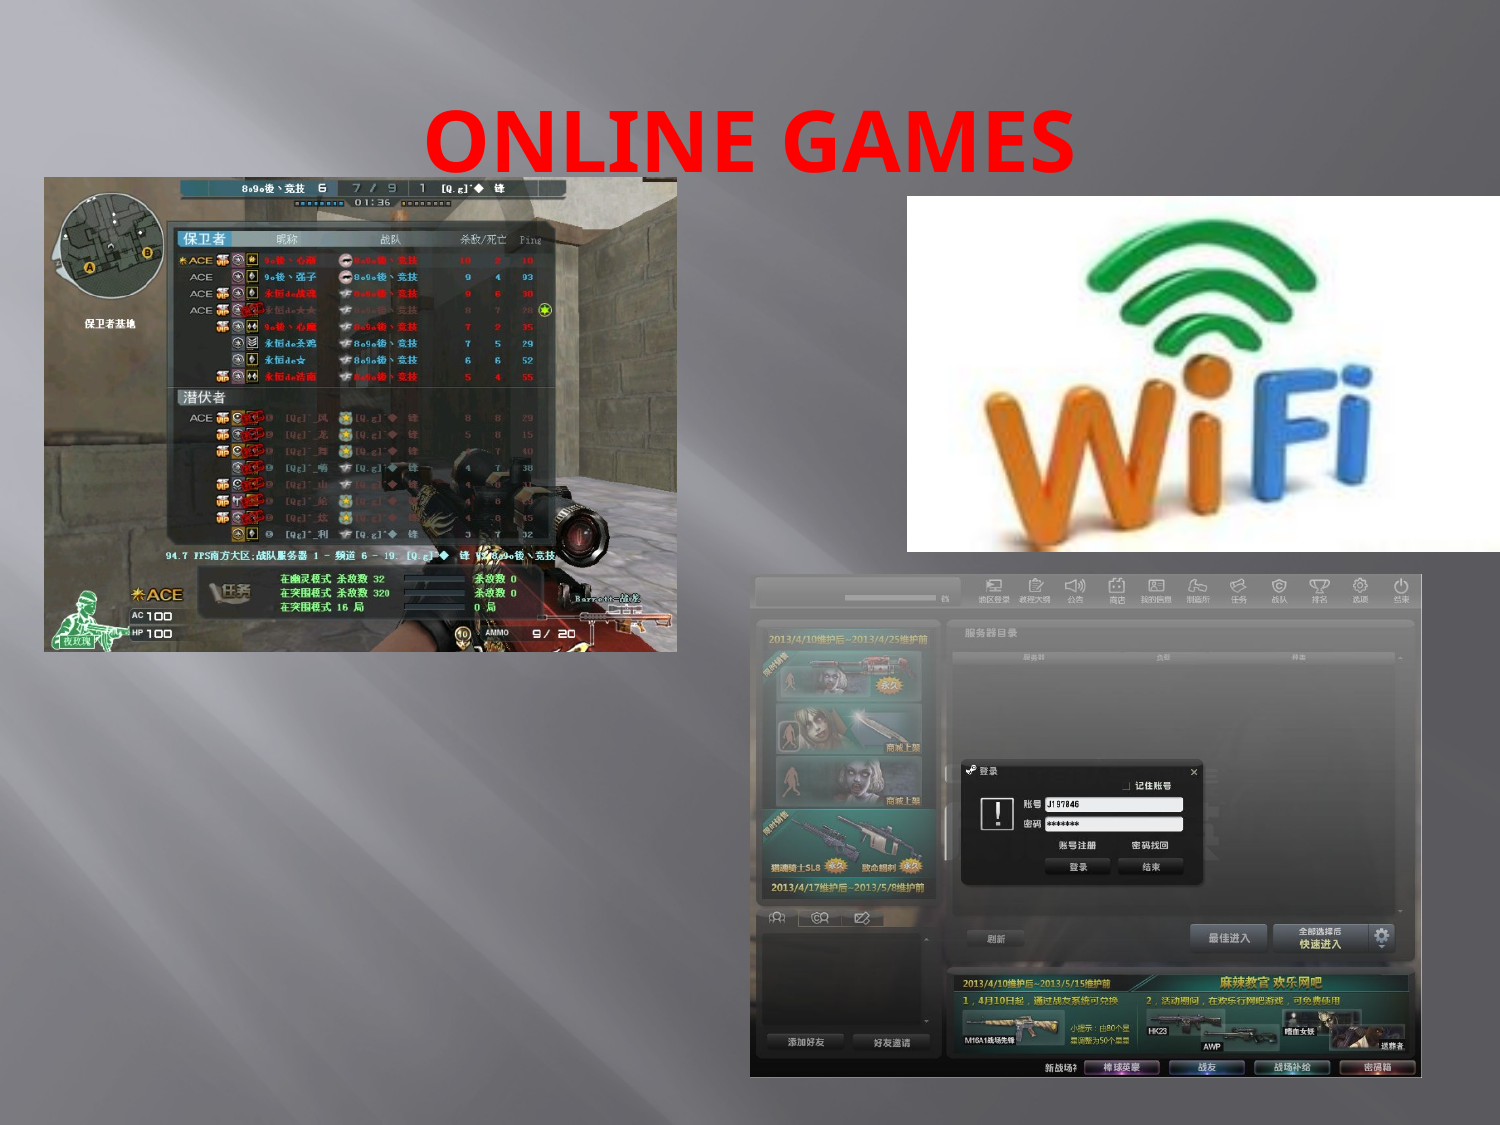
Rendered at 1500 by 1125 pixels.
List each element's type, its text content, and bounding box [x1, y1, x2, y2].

title ONLINE GAMES [75, 45, 1425, 233]
picture [907, 196, 1500, 553]
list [44, 177, 677, 652]
picture [749, 574, 1422, 1078]
